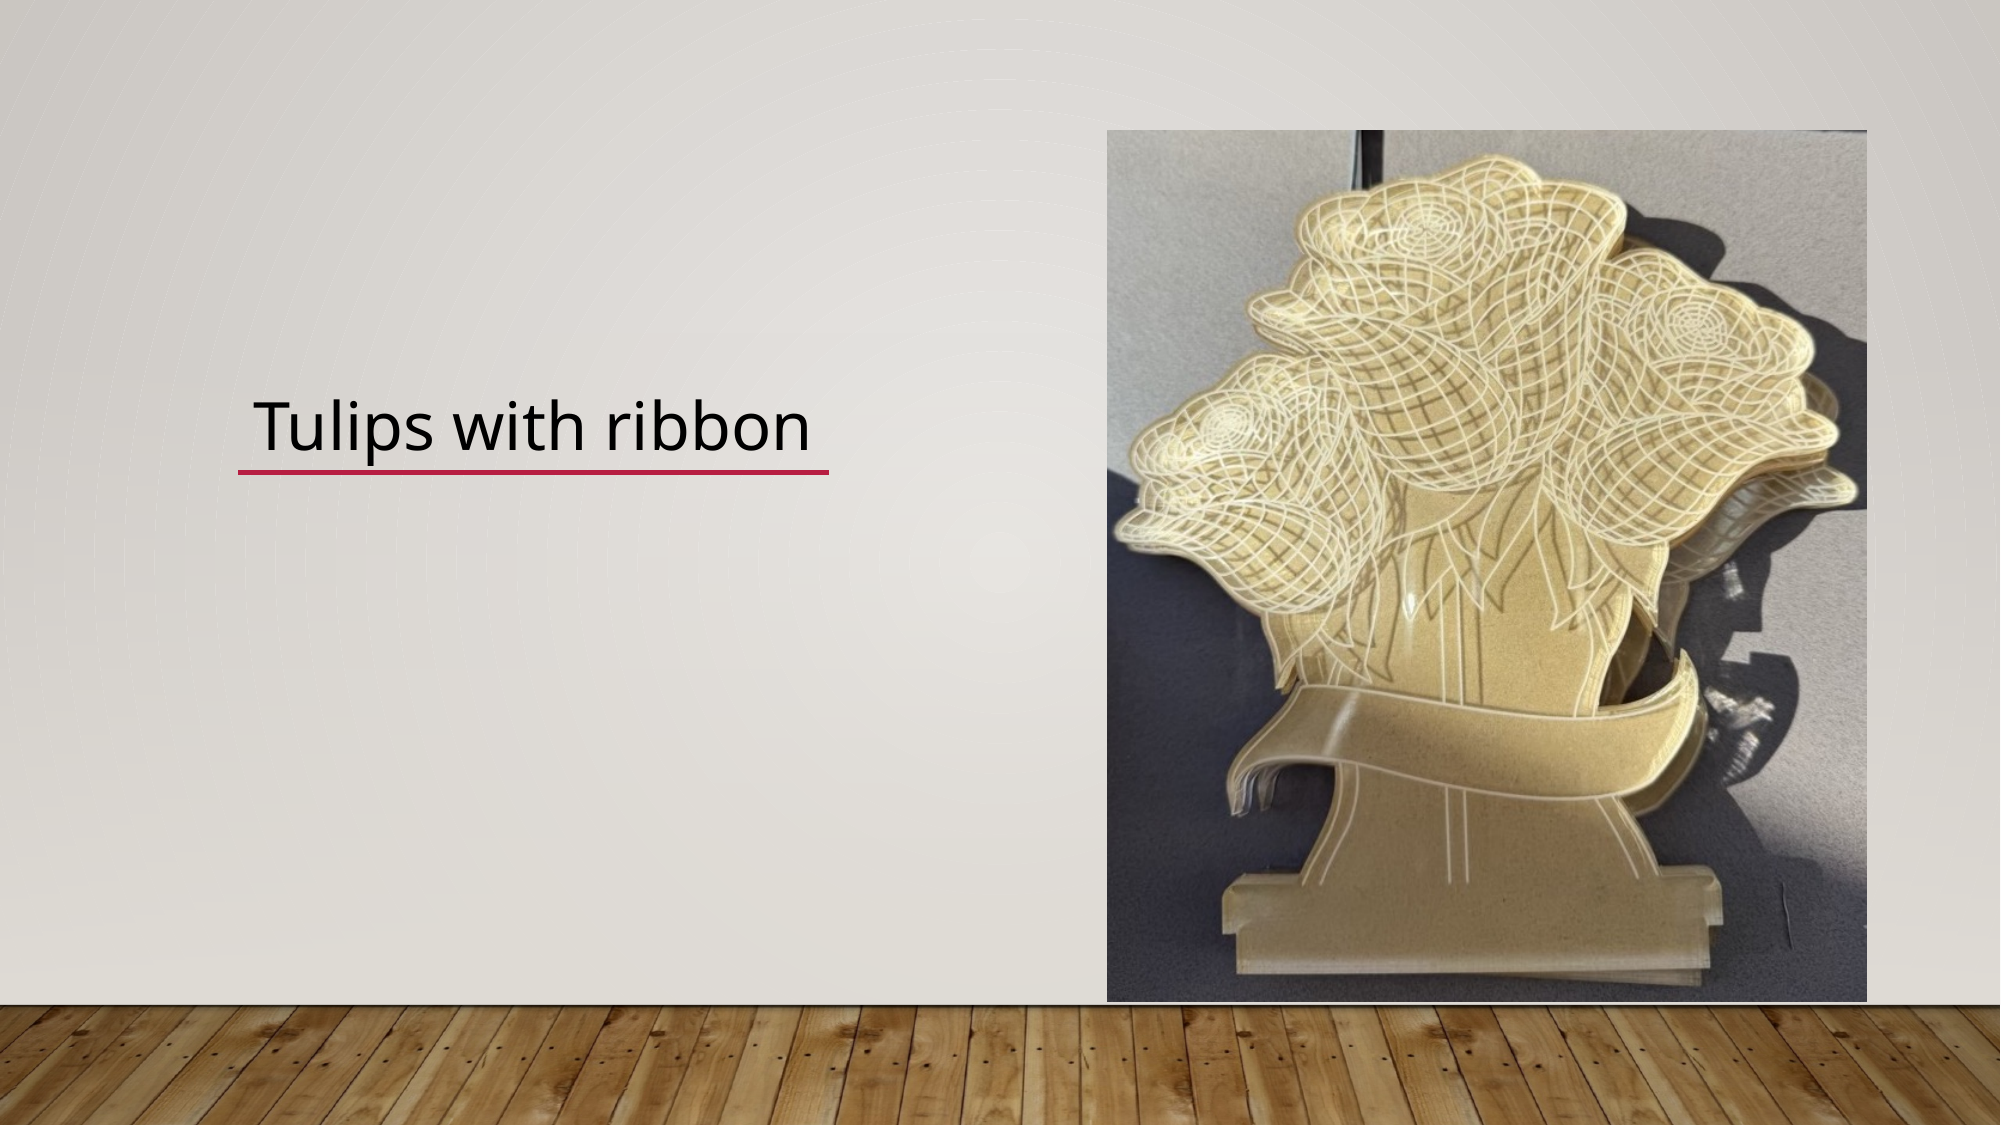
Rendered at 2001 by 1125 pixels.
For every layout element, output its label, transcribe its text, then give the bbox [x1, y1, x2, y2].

title Tulips with ribbon [238, 131, 829, 473]
picture [0, 1005, 2000, 1125]
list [1107, 130, 1867, 1002]
